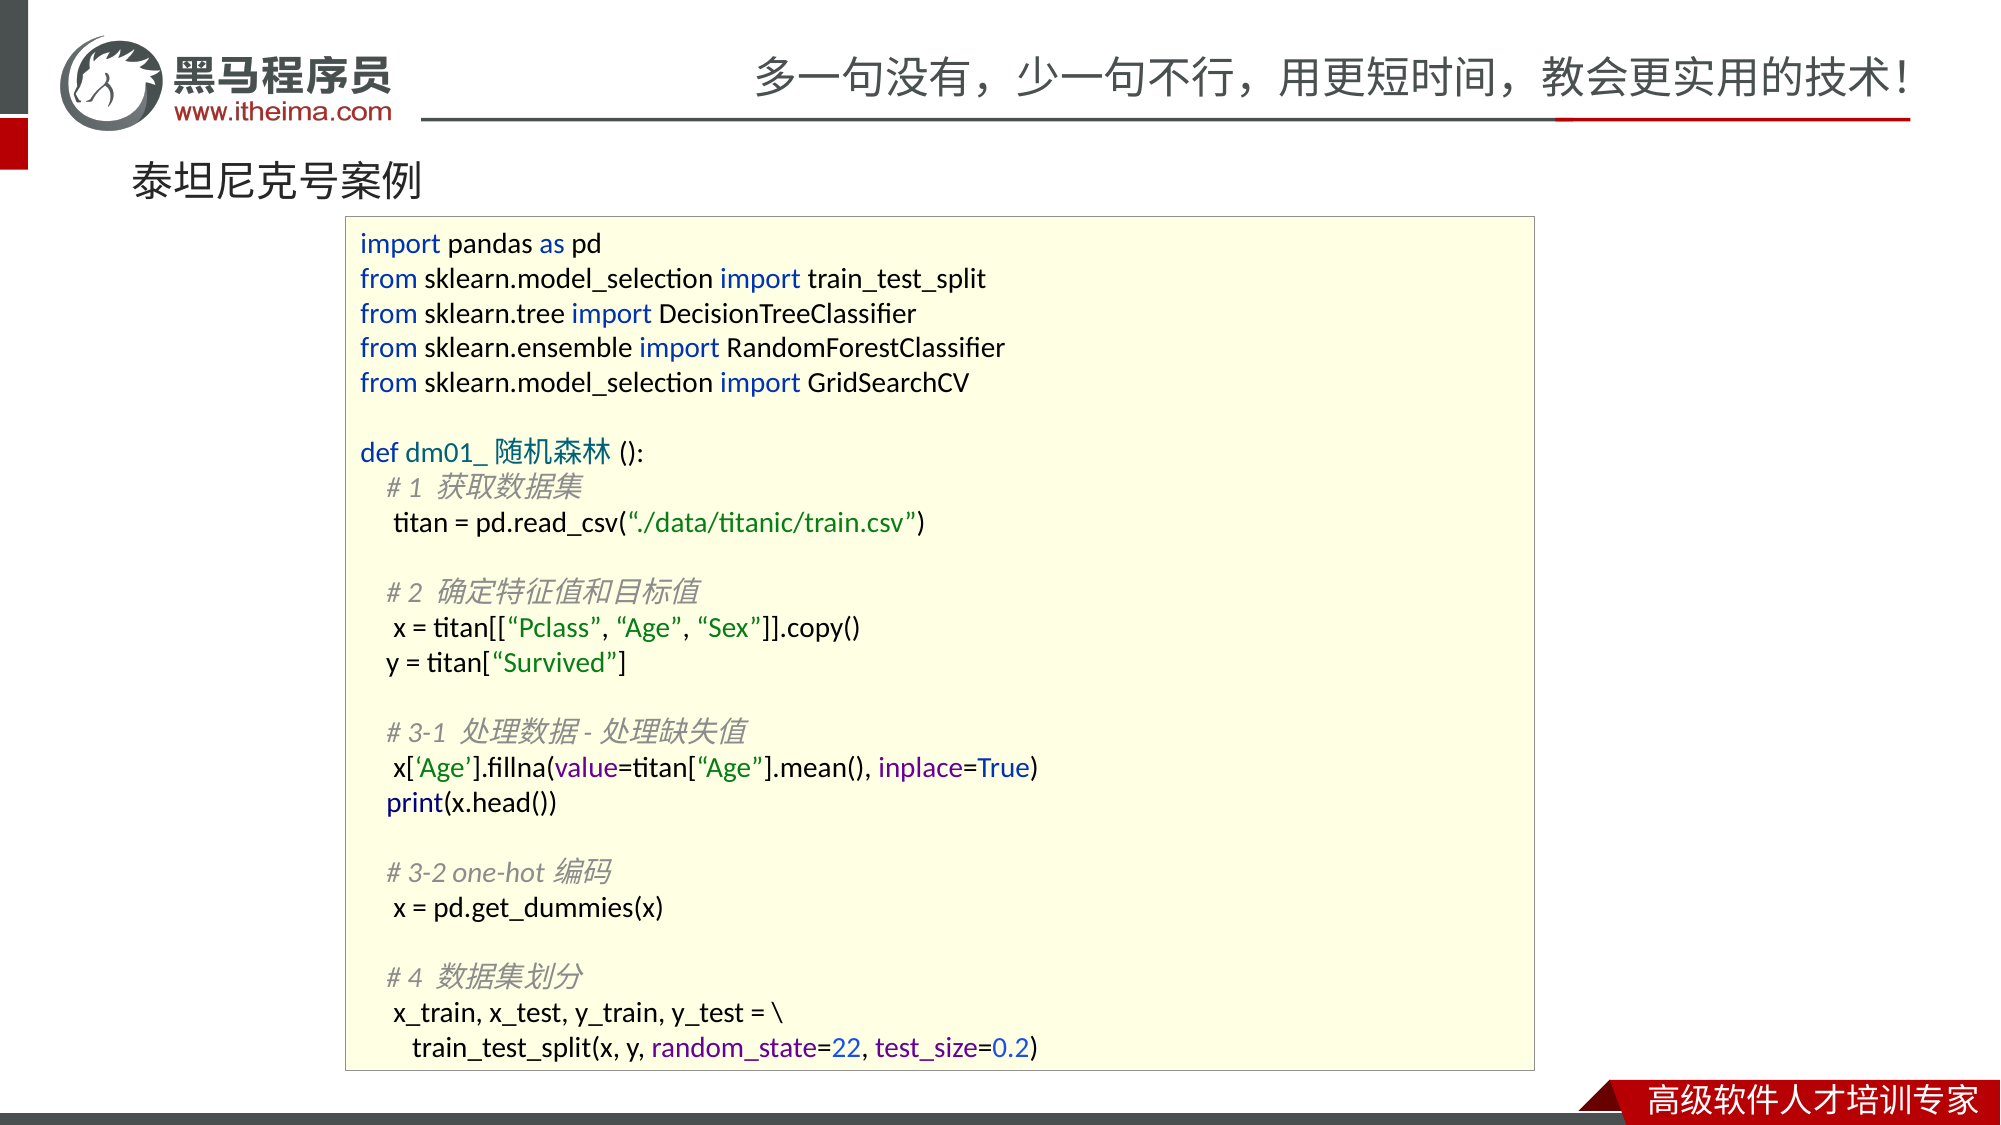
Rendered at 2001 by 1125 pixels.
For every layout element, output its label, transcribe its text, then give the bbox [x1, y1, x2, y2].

text_box [270, 1026, 1549, 1104]
picture [14, 0, 453, 179]
text_box import pandas as pd from sklearn.model_selection import train_test_split from sklearn.tree import DecisionTreeClassifier from sklearn.ensemble import RandomForestClassifier from sklearn.model_selection import GridSearchCV def dm01_随机森林(): # 1 获取数据集 titan = pd.read_csv(“./data/titanic/train.csv”) # 2 确定特征值和目标值 x = titan[[“Pclass”, “Age”, “Sex”]].copy() y = titan[“Survived”] # 3-1 处理数据-处理缺失值 x[‘Age’].fillna(value=titan[“Age”].mean(), inplace=True) print(x.head()) # 3-2 one-hot编码 x = pd.get_dummies(x) # 4 数据集划分 x_train, x_test, y_train, y_test = \ train_test_split(x, y, random_state=22, test_size=0.2) [345, 216, 1534, 1071]
title 泰坦尼克号案例 [116, 137, 1177, 223]
